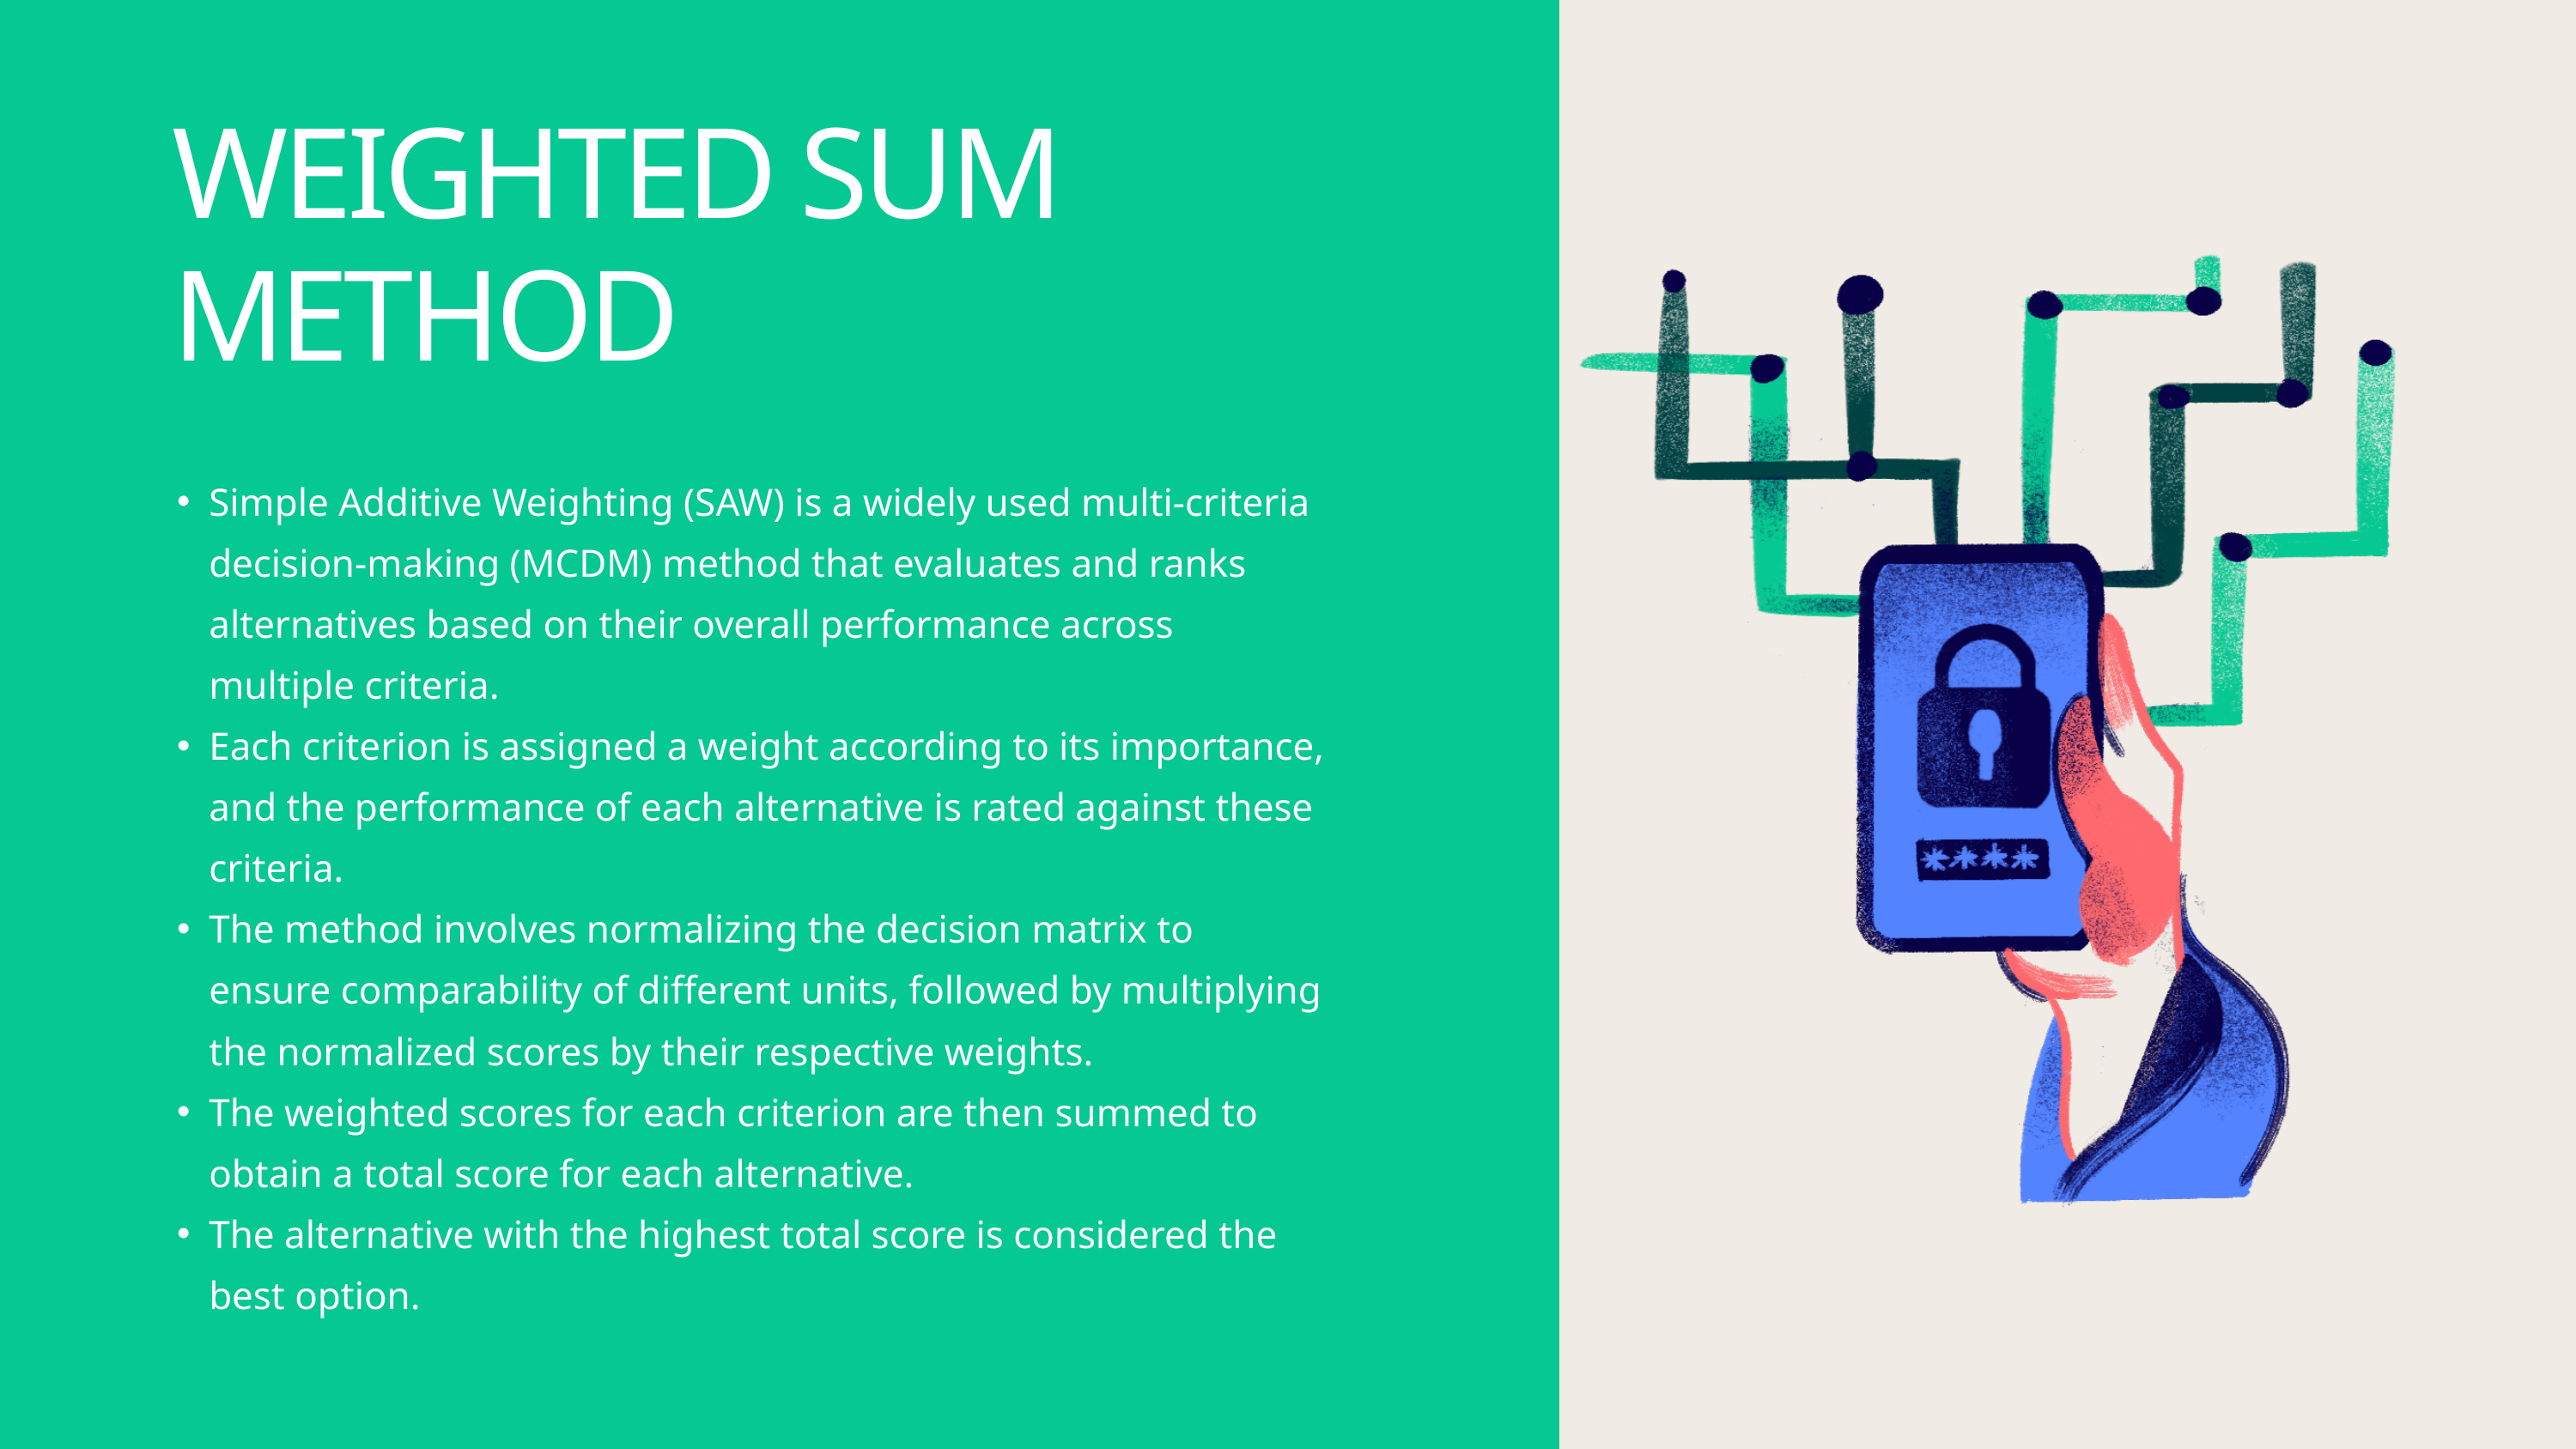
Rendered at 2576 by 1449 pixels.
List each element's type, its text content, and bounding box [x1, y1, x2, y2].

text_box Simple Additive Weighting (SAW) is a widely used multi-criteria decision-making (MCDM) method that evaluates and ranks alternatives based on their overall performance across multiple criteria. Each criterion is assigned a weight according to its importance, and the performance of each alternative is rated against these criteria. The method involves normalizing the decision matrix to ensure comparability of different units, followed by multiplying the normalized scores by their respective weights. The weighted scores for each criterion are then summed to obtain a total score for each alternative. The alternative with the highest total score is considered the best option. [144, 462, 1327, 1318]
text_box WEIGHTED SUM METHOD [171, 100, 1353, 387]
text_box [1558, 0, 2576, 1449]
